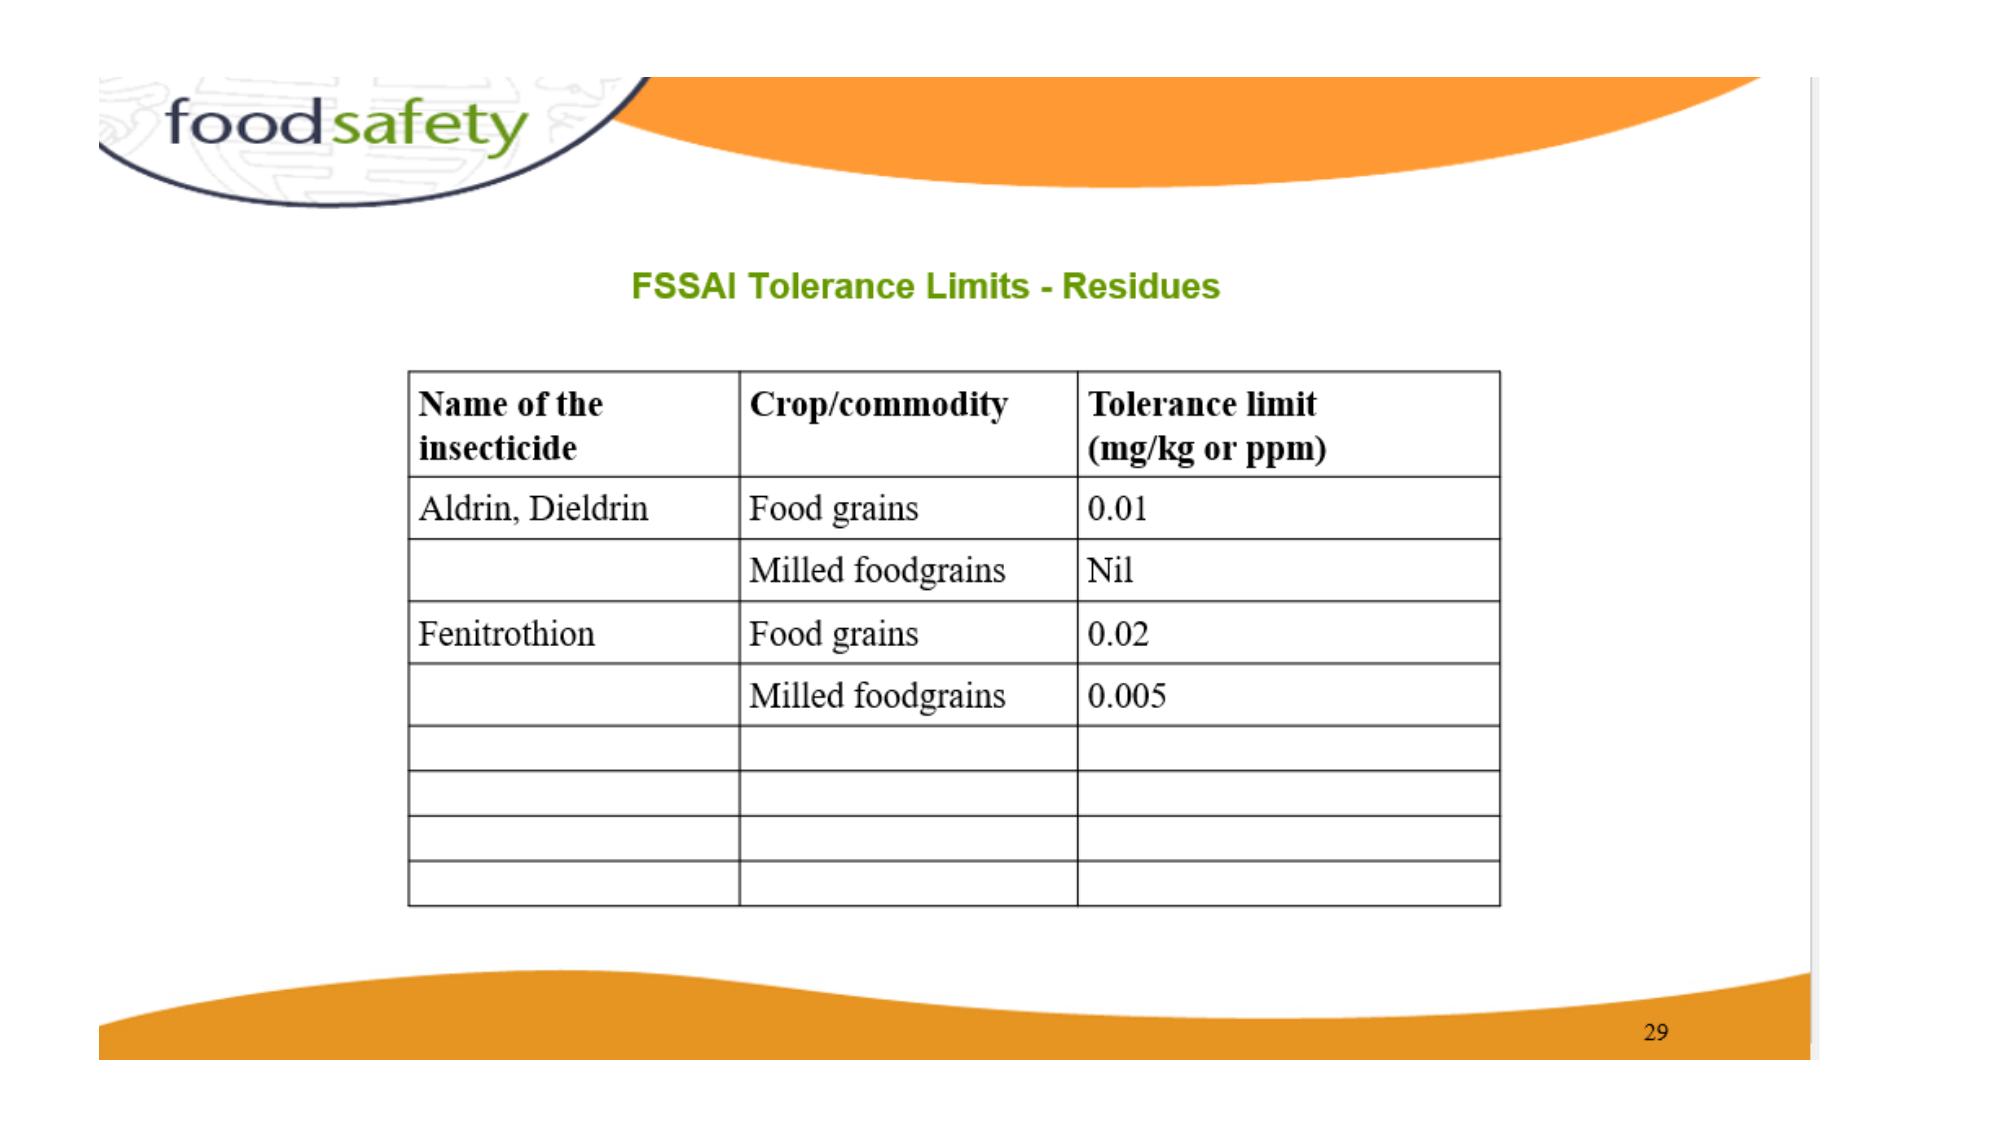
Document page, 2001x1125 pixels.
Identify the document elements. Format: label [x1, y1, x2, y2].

picture [99, 77, 1820, 1060]
